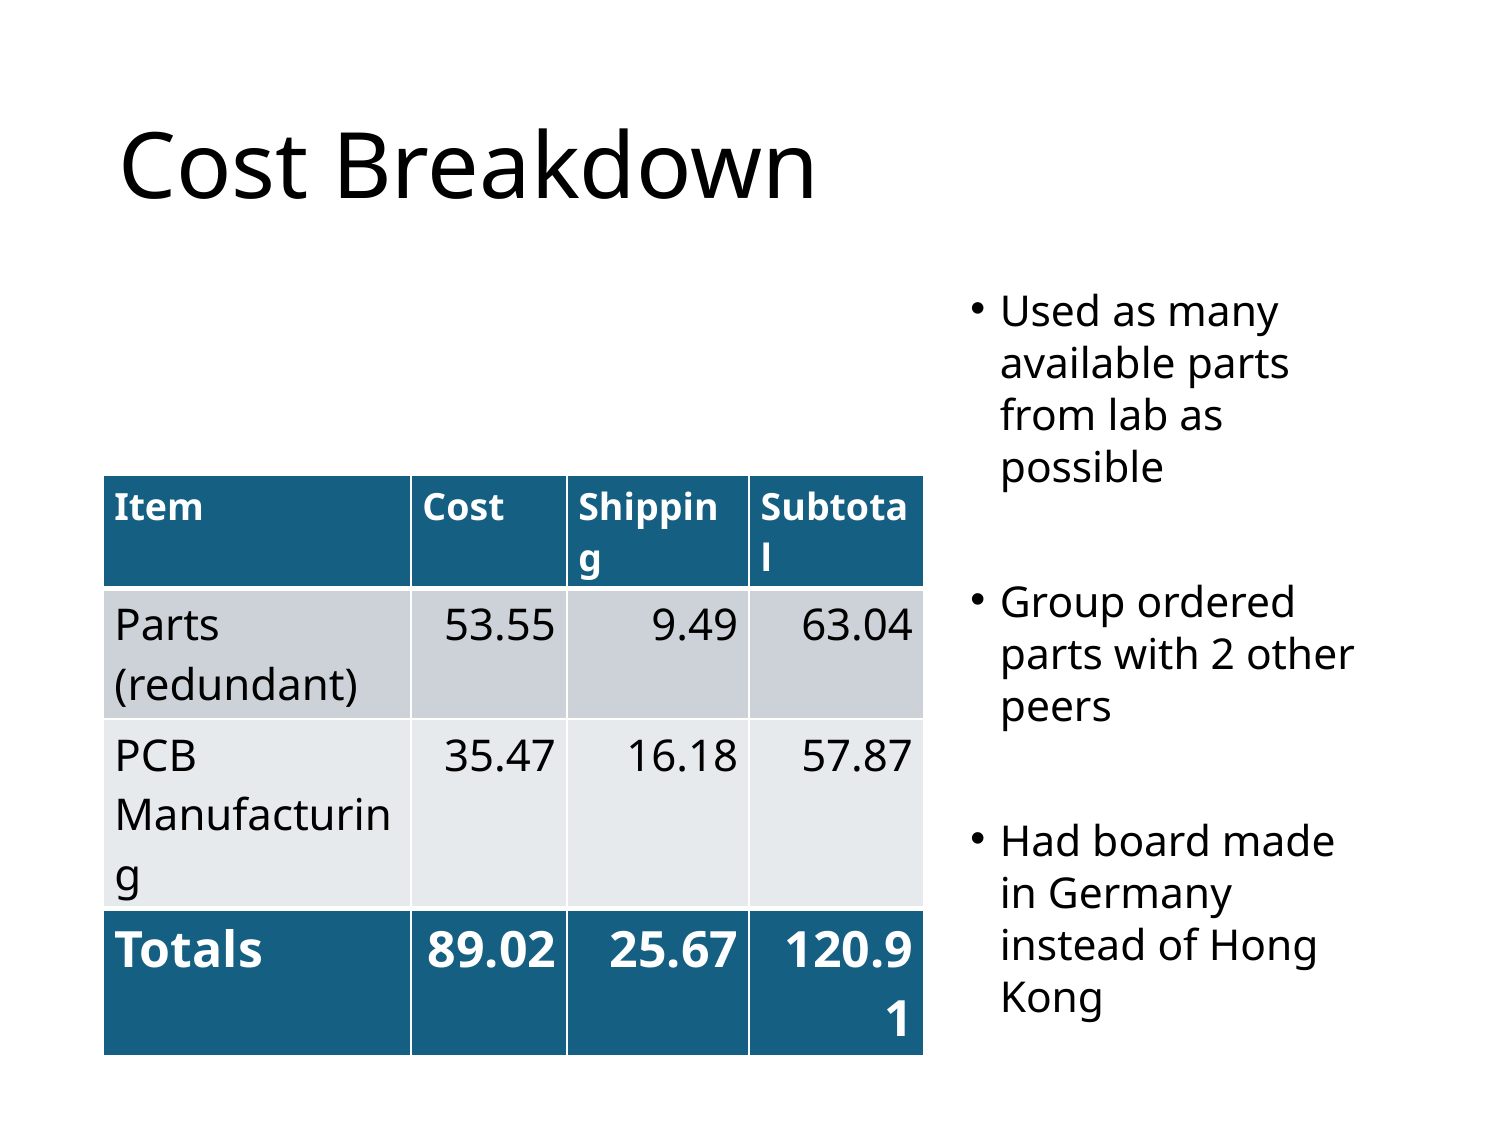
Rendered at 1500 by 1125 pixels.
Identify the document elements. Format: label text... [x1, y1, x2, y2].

table_cell PCB Manufacturing [104, 720, 410, 906]
table_cell 35.47 [412, 720, 566, 906]
table_header Shipping [568, 476, 748, 586]
table_header Subtotal [750, 476, 923, 586]
table_header Cost [412, 476, 566, 586]
table_cell 25.67 [568, 911, 748, 1055]
table_cell 53.55 [412, 591, 566, 718]
table_cell 57.87 [750, 720, 923, 906]
table_cell 9.49 [568, 591, 748, 718]
table_cell 63.04 [750, 591, 923, 718]
table_cell Totals [104, 911, 410, 1055]
table_cell 16.18 [568, 720, 748, 906]
table_cell 89.02 [412, 911, 566, 1055]
list Used as many available parts from lab as possible Group ordered parts with 2 other peers Had board made in Germany instead of Hong Kong [955, 277, 1397, 1033]
table_header Item [104, 476, 410, 586]
table_cell 120.91 [750, 911, 923, 1055]
table_cell Parts (redundant) [104, 591, 410, 718]
title Cost Breakdown [103, 59, 1397, 278]
